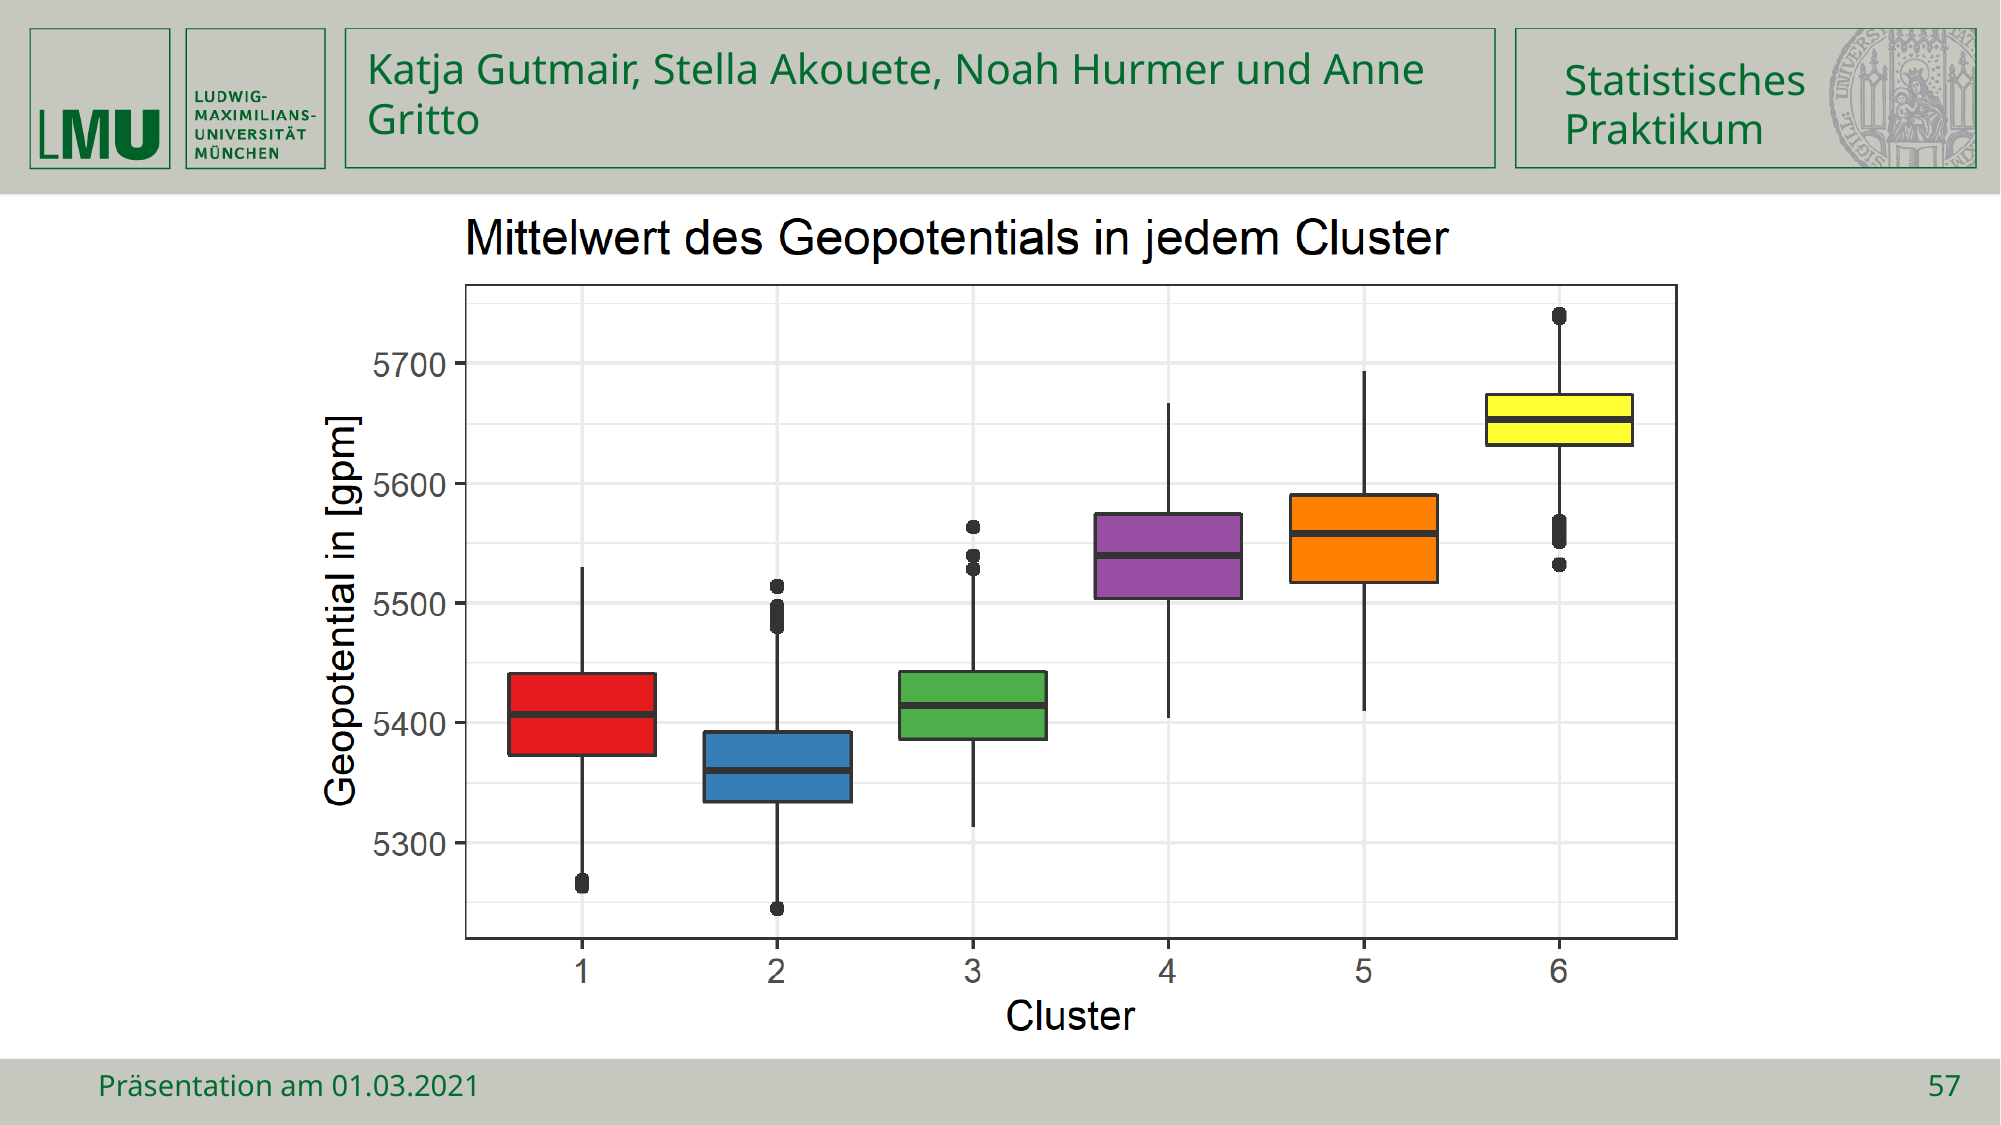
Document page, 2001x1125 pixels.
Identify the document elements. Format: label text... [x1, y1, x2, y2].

picture [0, 0, 2001, 1125]
text_box 57 [1803, 1059, 1977, 1108]
text_box Präsentation am 01.03.2021 [83, 1059, 1775, 1108]
text_box [1525, 30, 1821, 161]
picture [303, 197, 1697, 1058]
text_box Katja Gutmair, Stella Akouete, Noah Hurmer und Anne Gritto [352, 74, 1463, 150]
text_box Statistisches Praktikum [1549, 46, 1833, 161]
